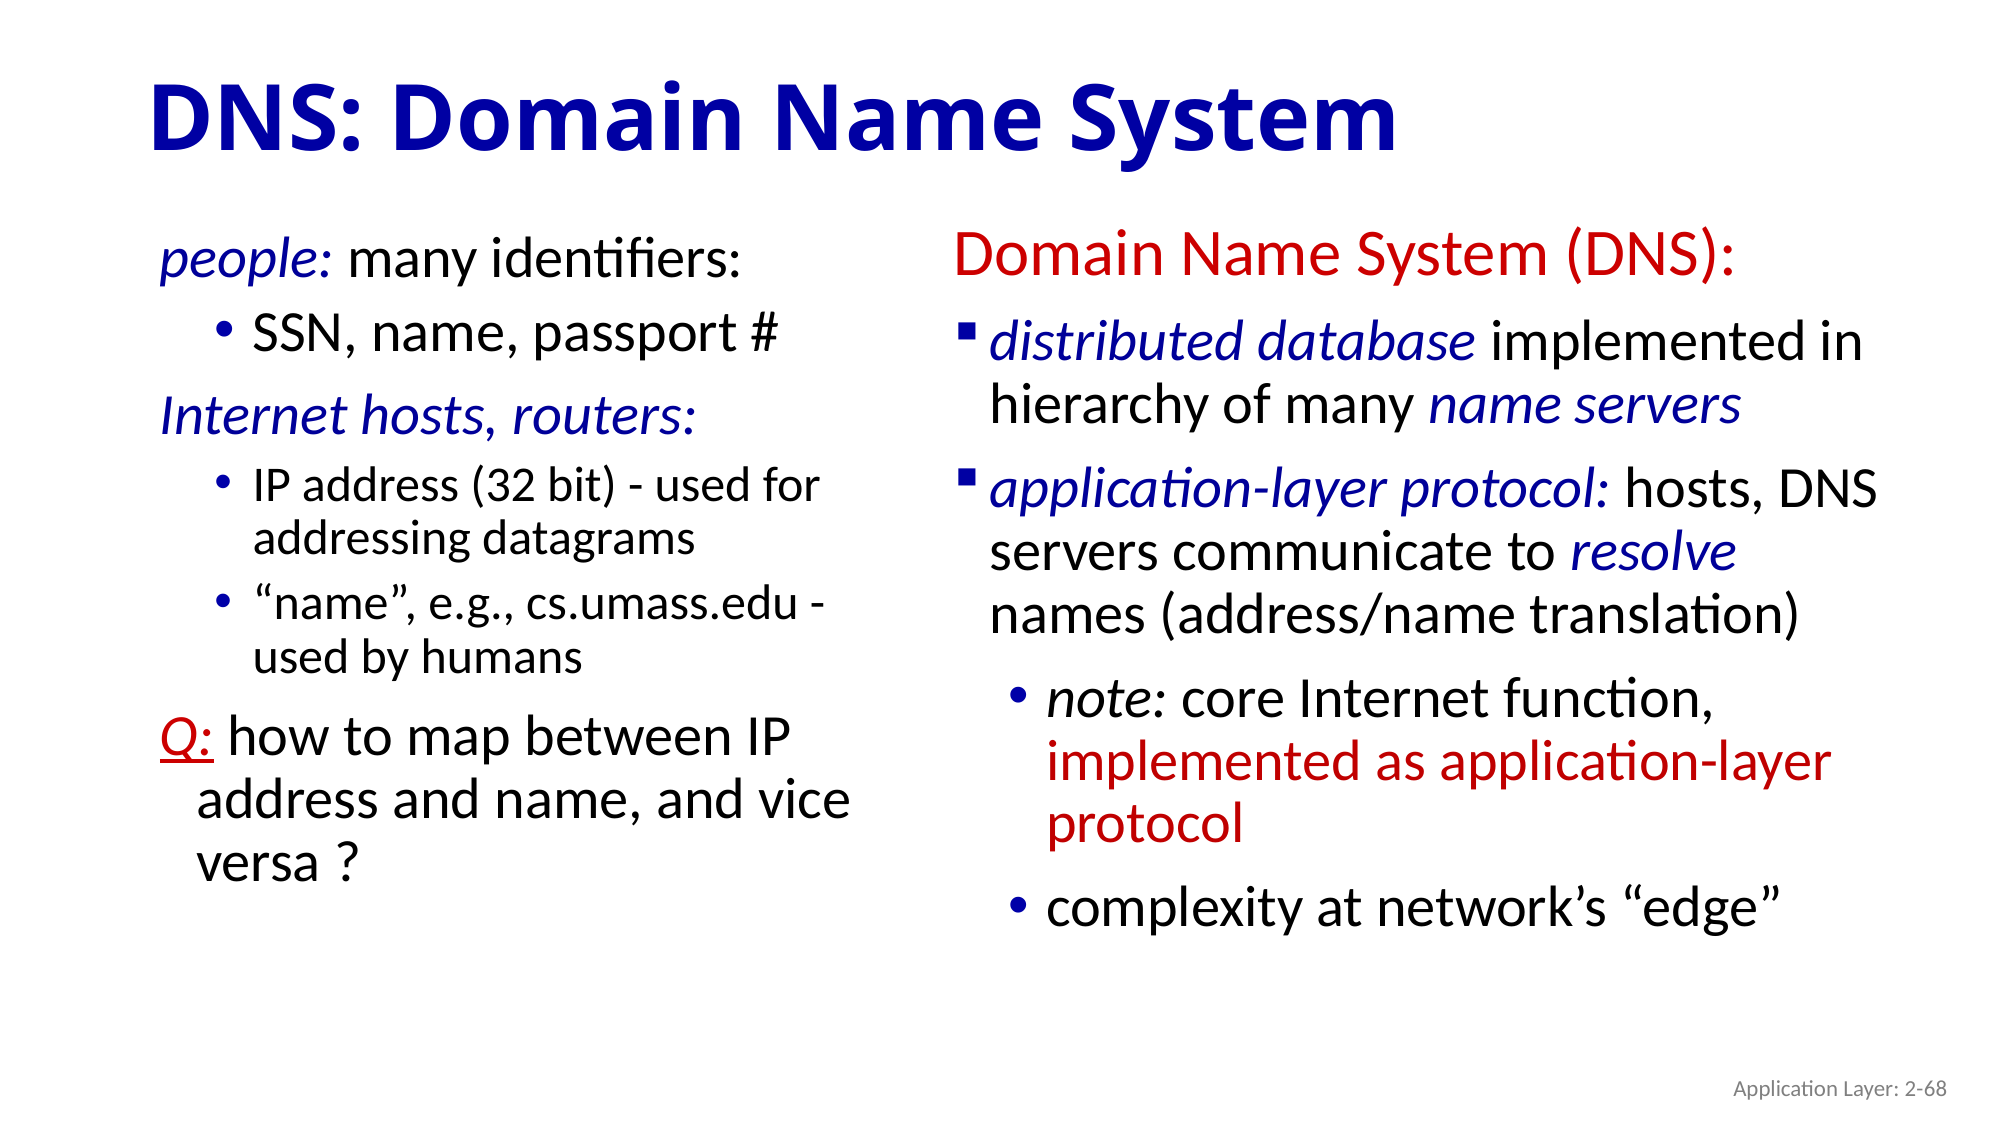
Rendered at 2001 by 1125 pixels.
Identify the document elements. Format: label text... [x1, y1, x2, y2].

text_box people: many identifiers: SSN, name, passport # Internet hosts, routers: IP address (32 bit) - used for addressing datagrams “name”, e.g., cs.umass.edu - used by humans Q: how to map between IP address and name, and vice versa ? [123, 219, 917, 983]
text_box Domain Name System (DNS): distributed database implemented in hierarchy of many name servers application-layer protocol: hosts, DNS servers communicate to resolve names (address/name translation) note: core Internet function, implemented as application-layer protocol complexity at network’s “edge” [917, 210, 1916, 1032]
title DNS: Domain Name System [131, 47, 1856, 195]
slide_number Application Layer: 2-68 [1512, 1056, 1963, 1117]
